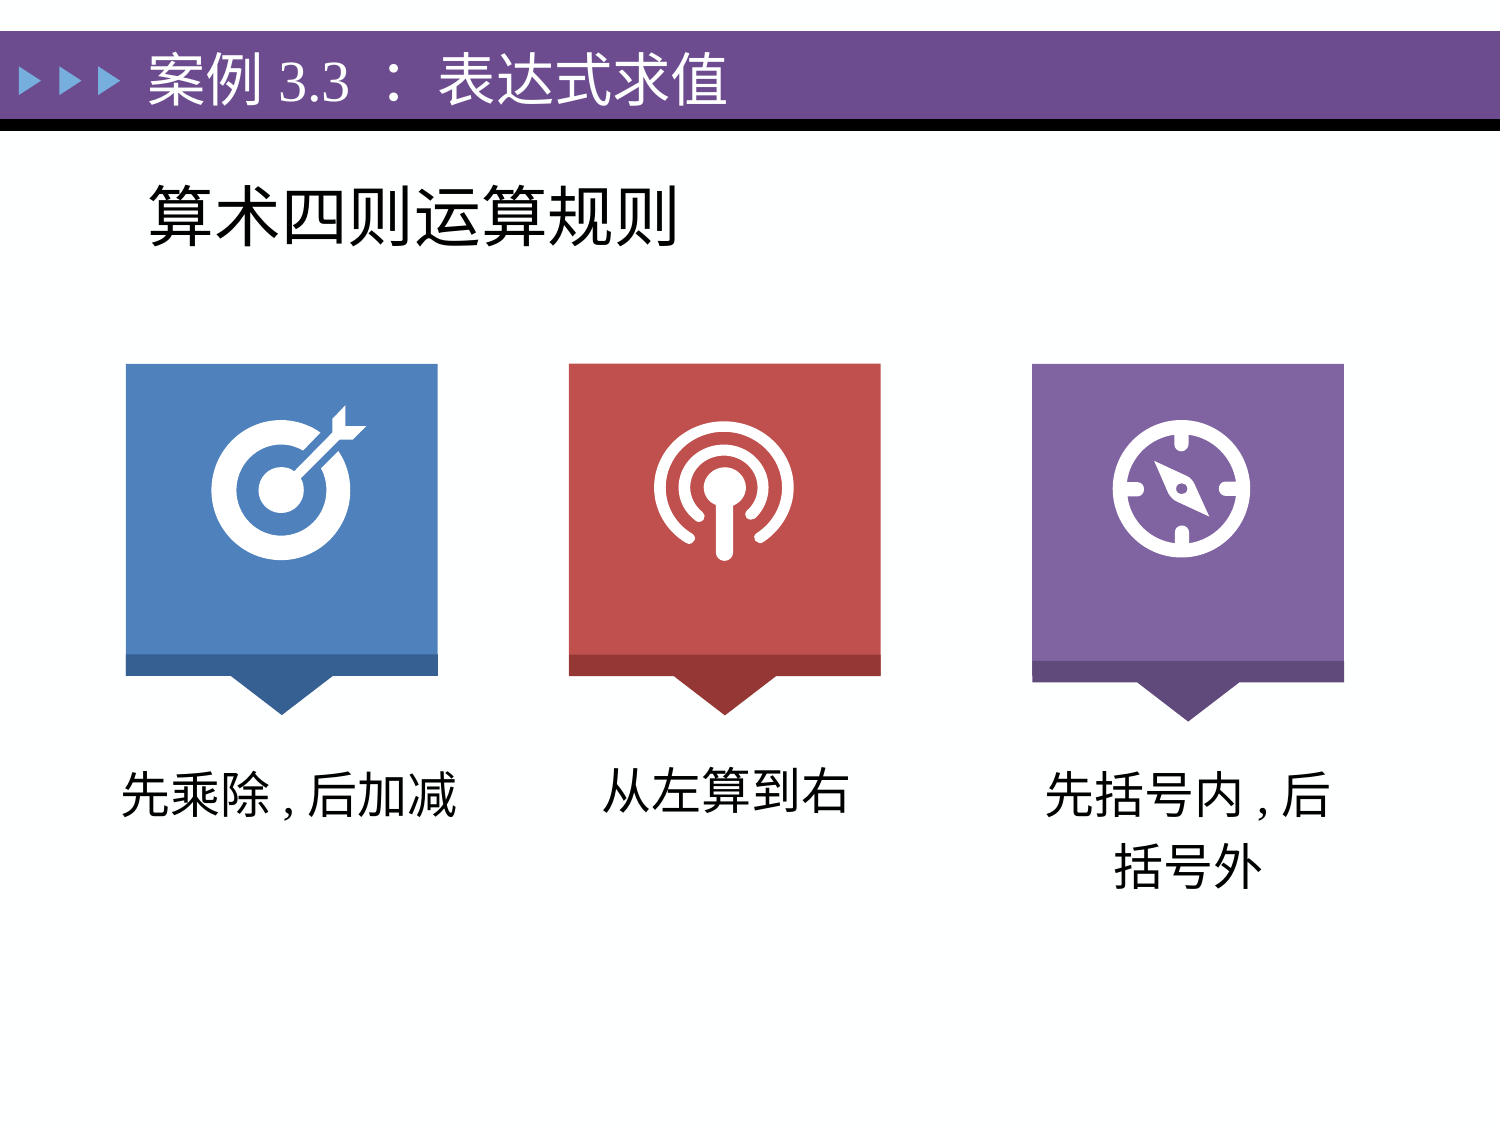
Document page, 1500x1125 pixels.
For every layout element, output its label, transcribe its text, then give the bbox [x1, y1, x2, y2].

text_box 案例3.3 ：表达式求值 [132, 28, 943, 129]
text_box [112, 363, 466, 839]
text_box 算术四则运算规则 [132, 167, 808, 263]
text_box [550, 363, 904, 835]
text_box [1031, 363, 1345, 839]
